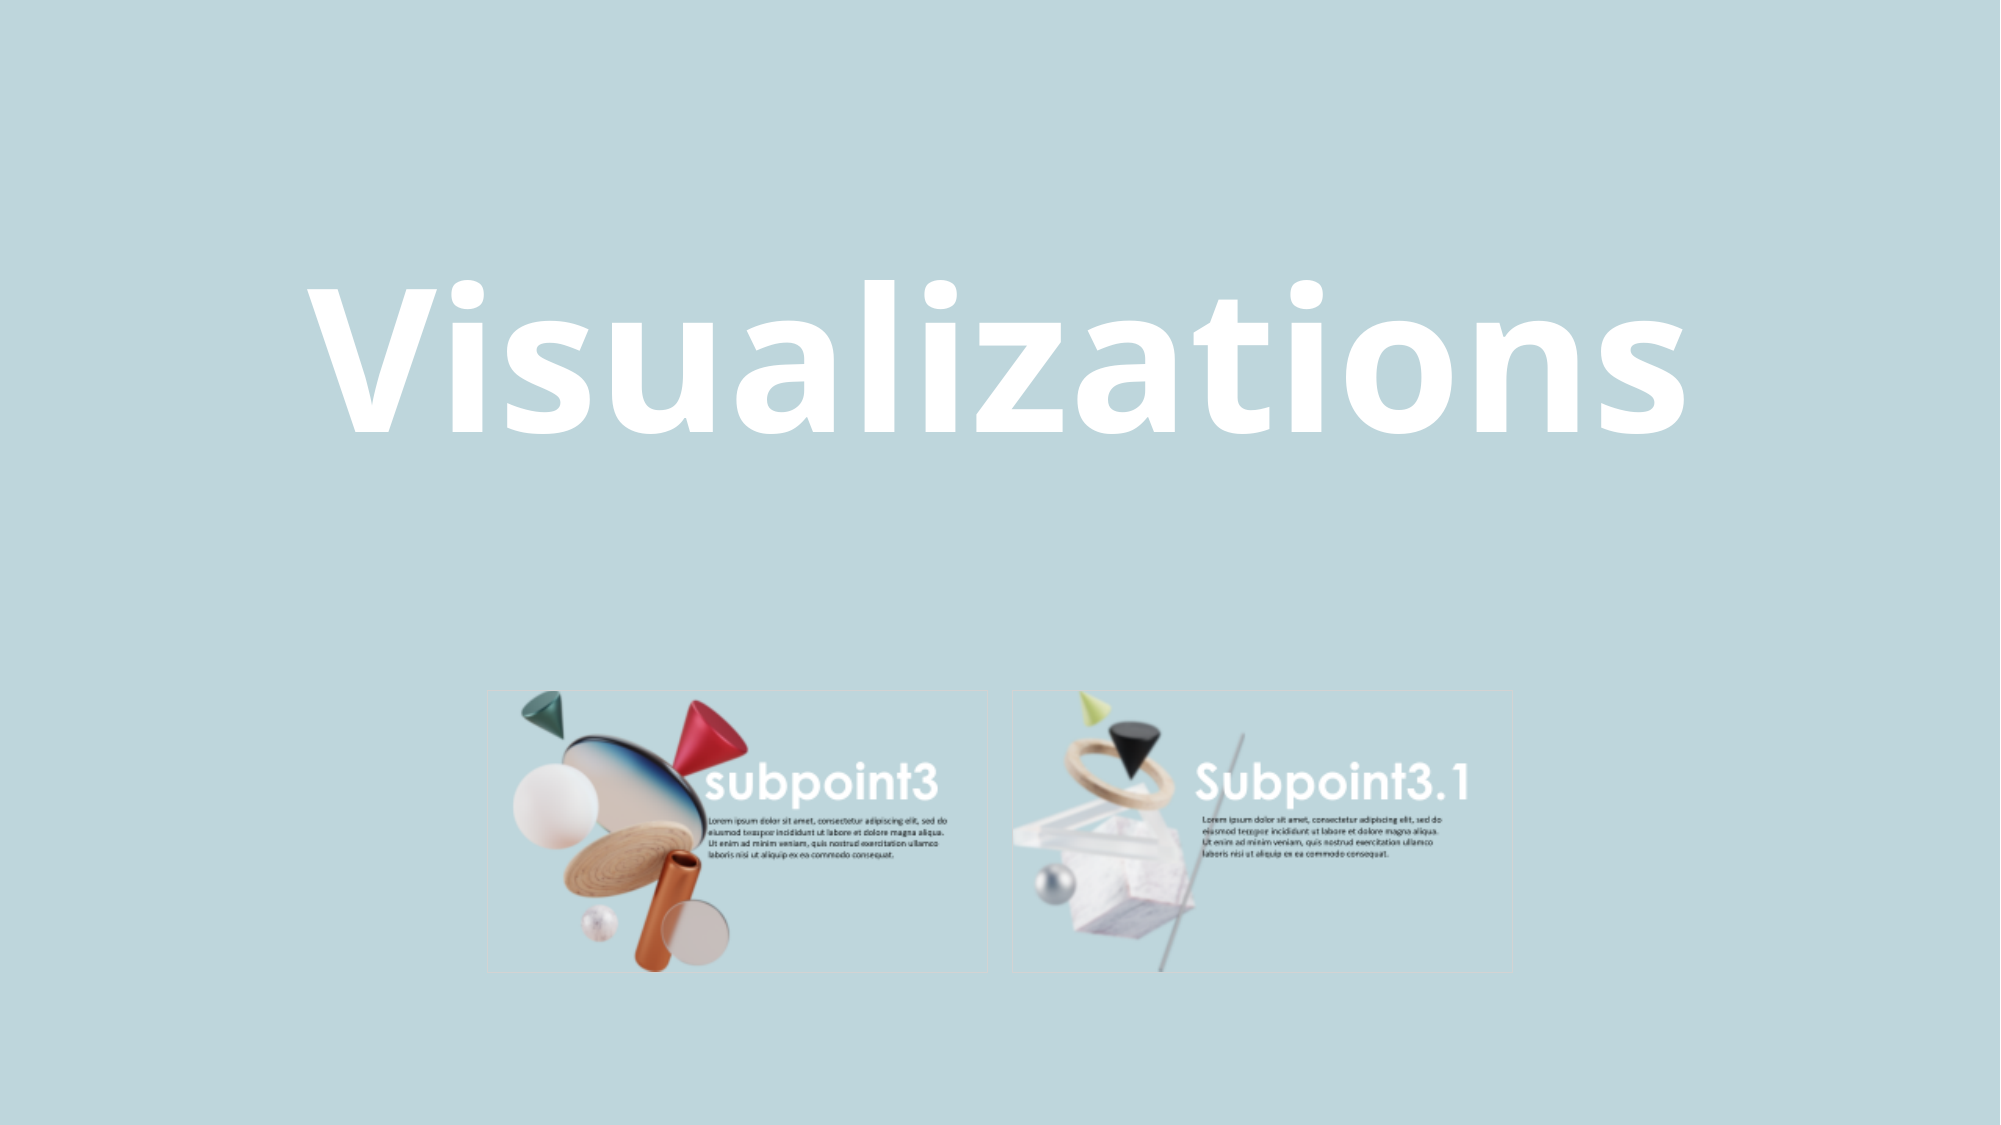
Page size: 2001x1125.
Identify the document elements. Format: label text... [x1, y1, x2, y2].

picture [1013, 691, 1512, 972]
picture [488, 691, 987, 972]
text_box Visualizations [292, 225, 1708, 825]
